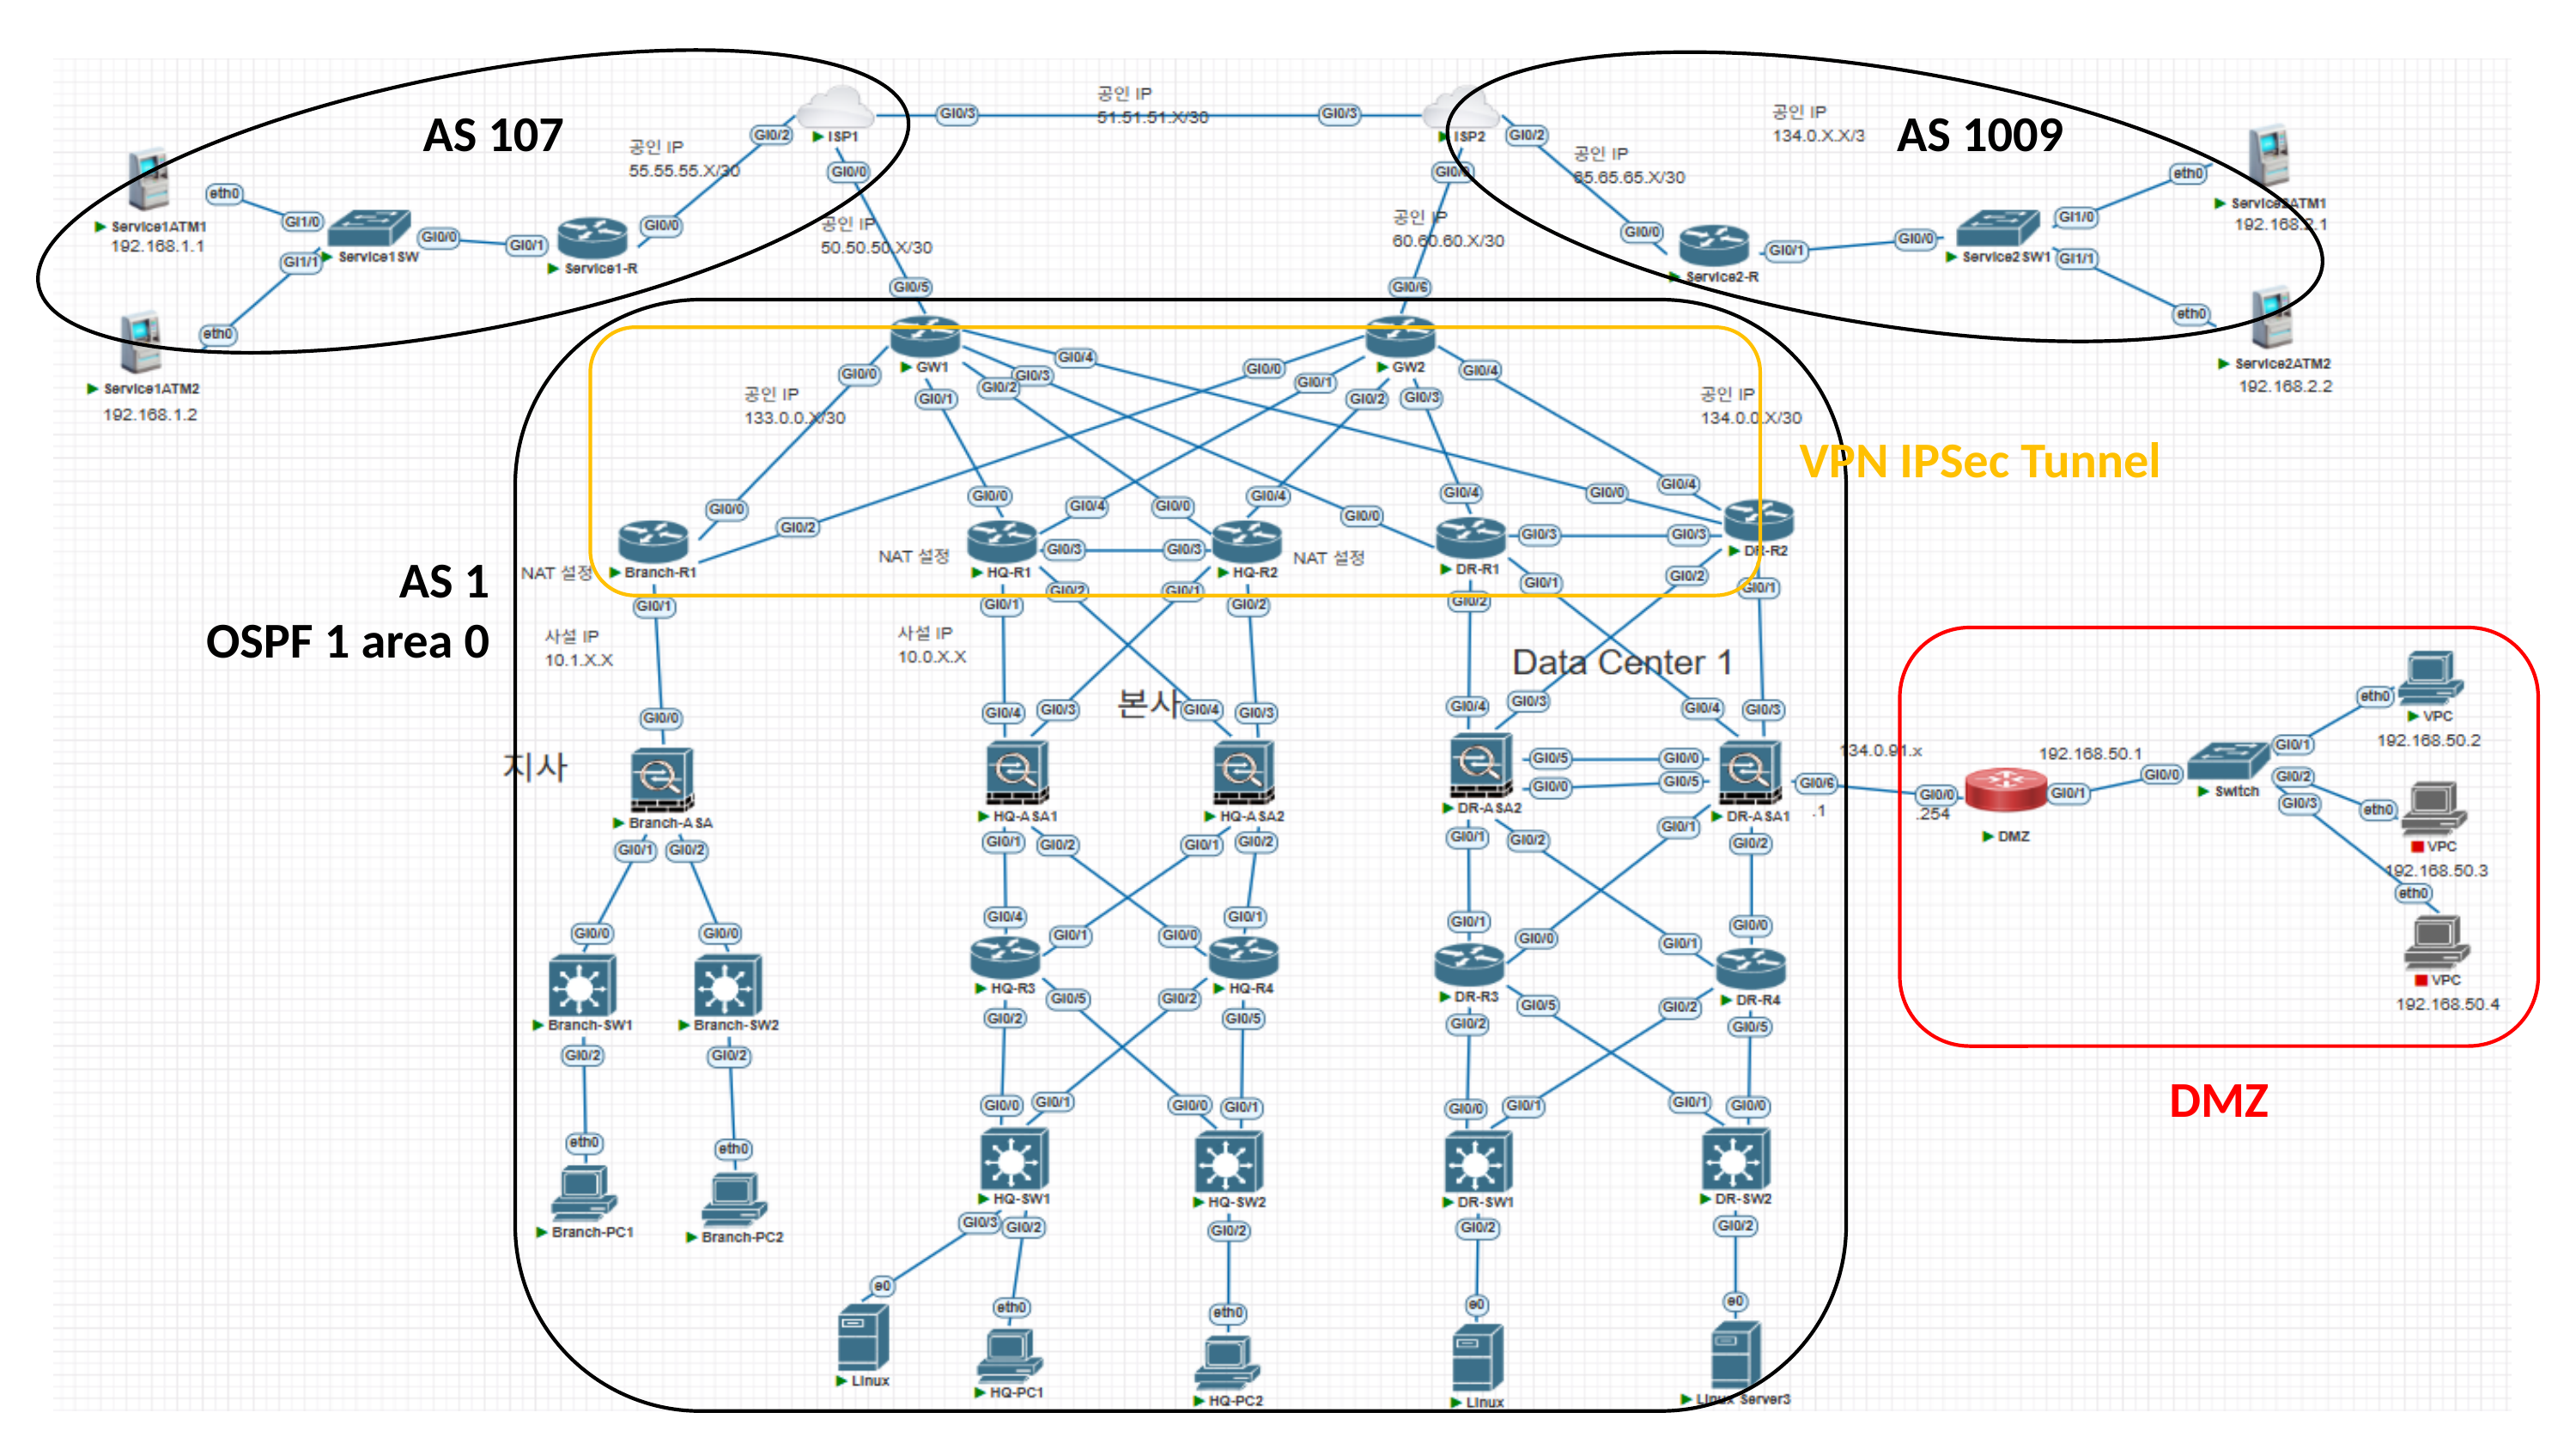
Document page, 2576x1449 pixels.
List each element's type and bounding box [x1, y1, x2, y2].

text_box [568, 48, 802, 56]
text_box [36, 246, 47, 307]
text_box [2516, 643, 2541, 1030]
text_box [1590, 50, 1804, 56]
picture [53, 58, 2512, 1412]
